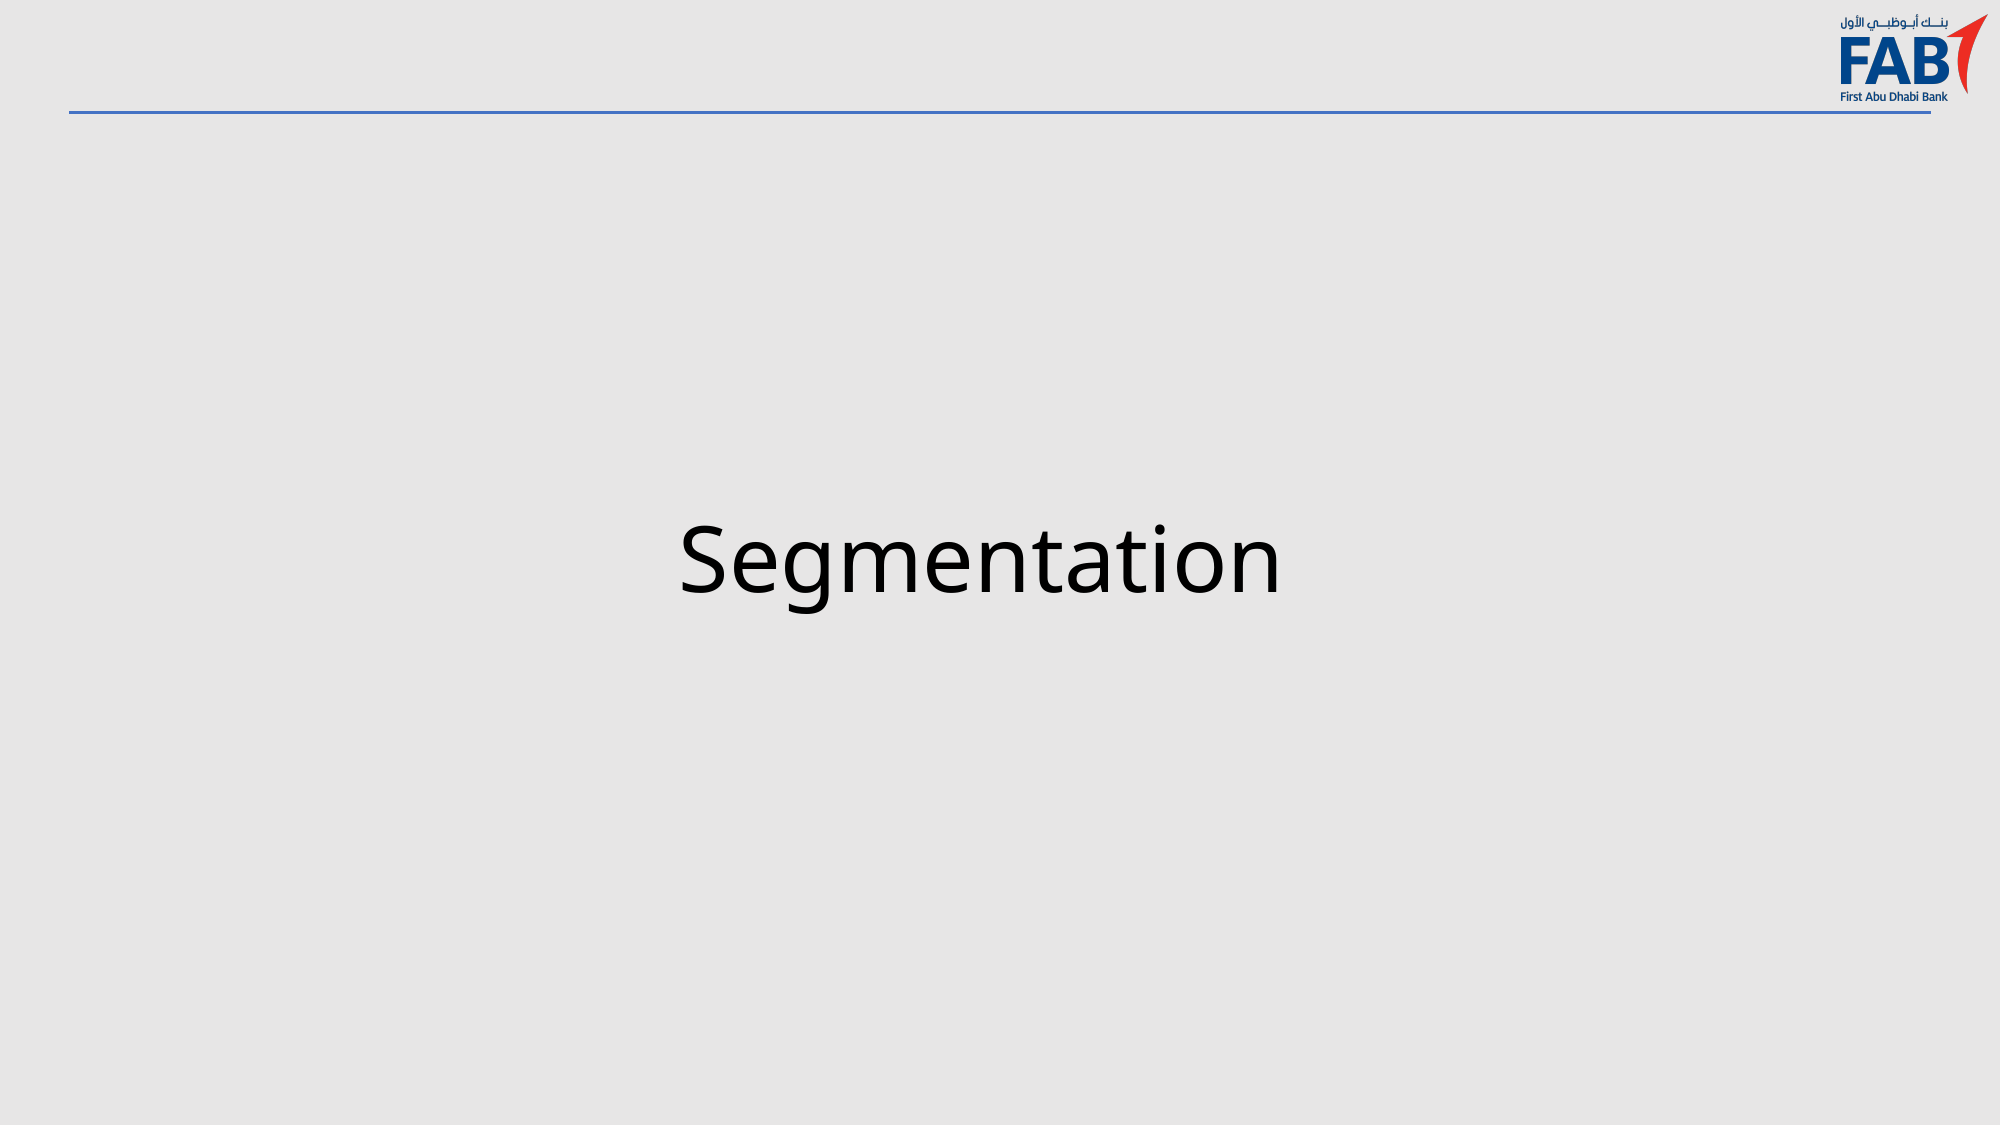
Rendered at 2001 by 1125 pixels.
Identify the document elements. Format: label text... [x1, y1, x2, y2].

picture [1840, 14, 1988, 101]
title Segmentation [119, 453, 1845, 672]
